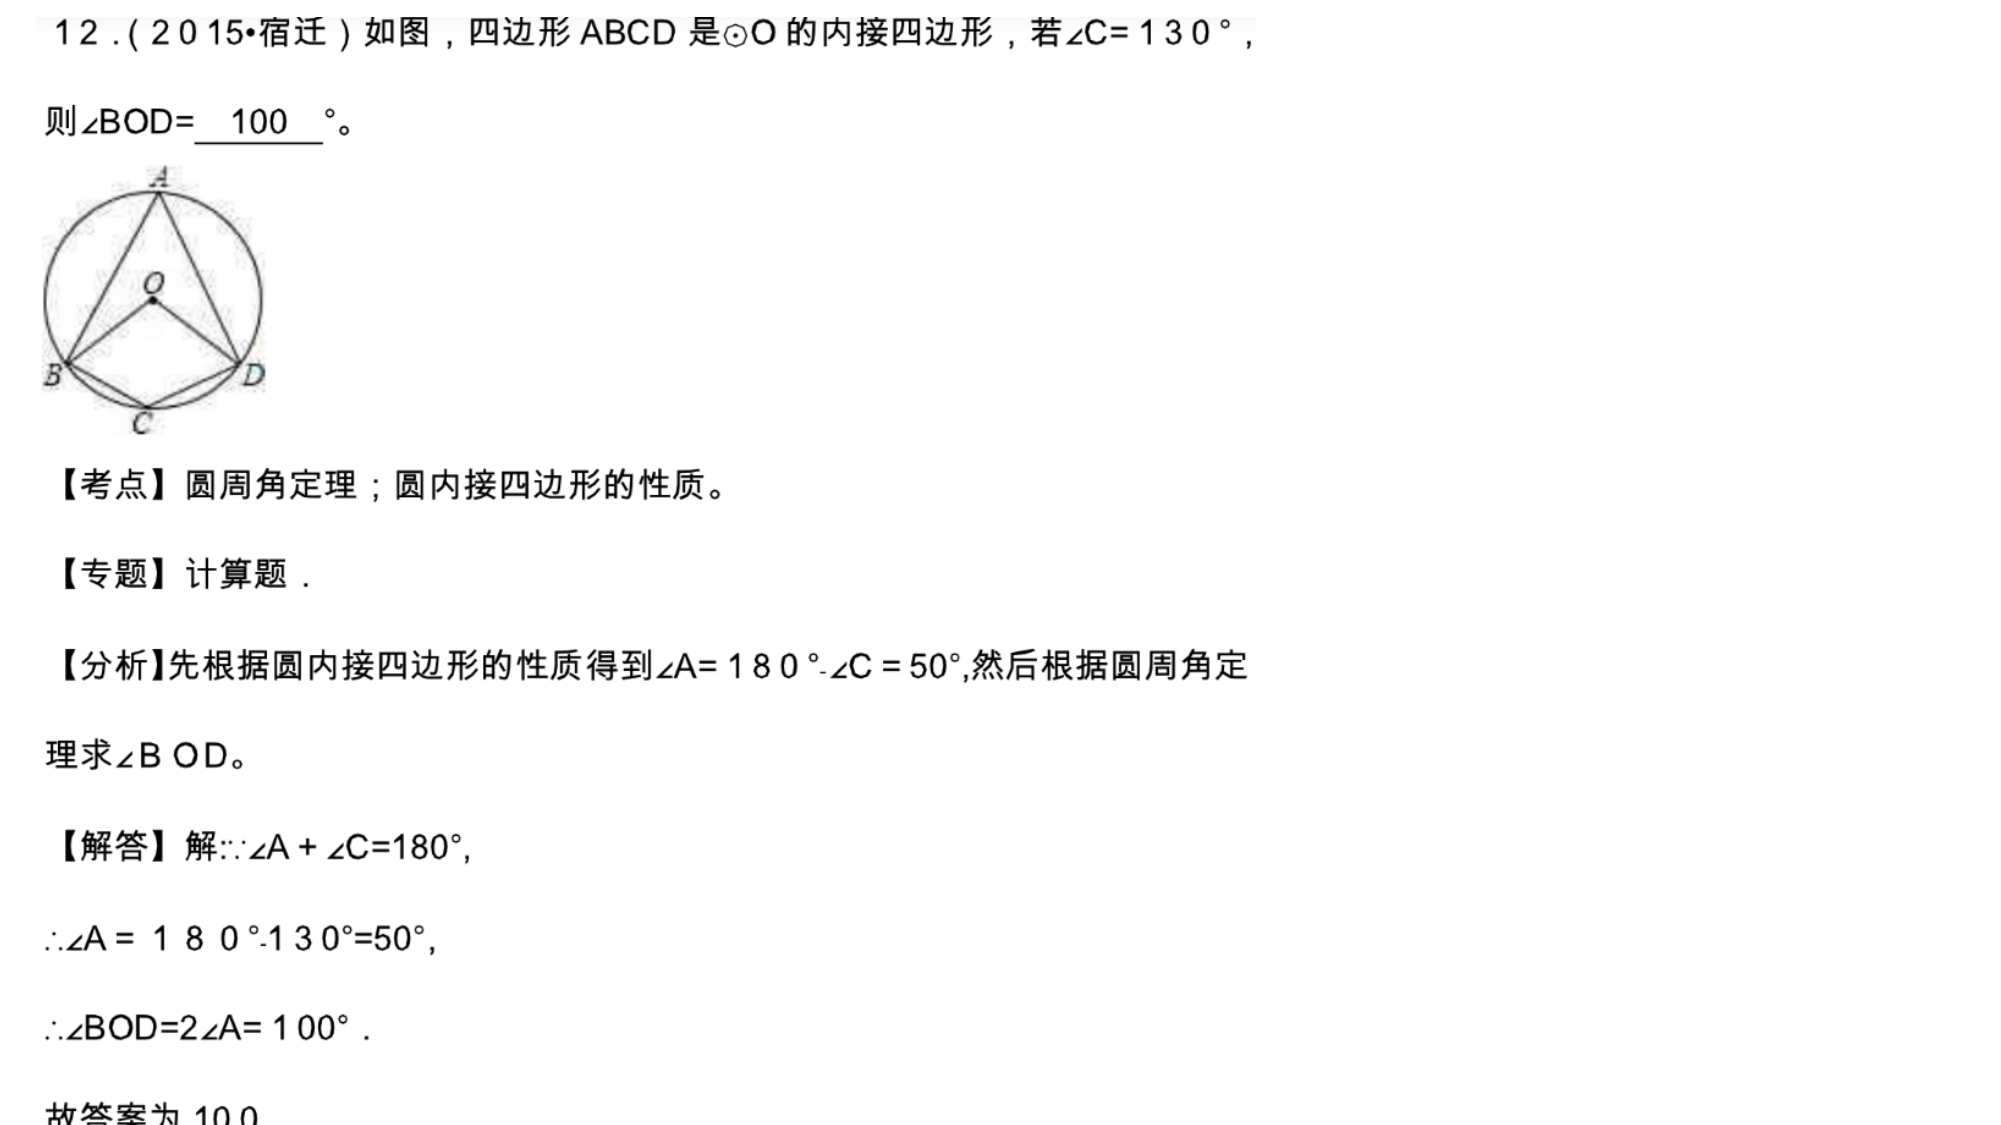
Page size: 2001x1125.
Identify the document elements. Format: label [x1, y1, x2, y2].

picture [36, 17, 1256, 1125]
